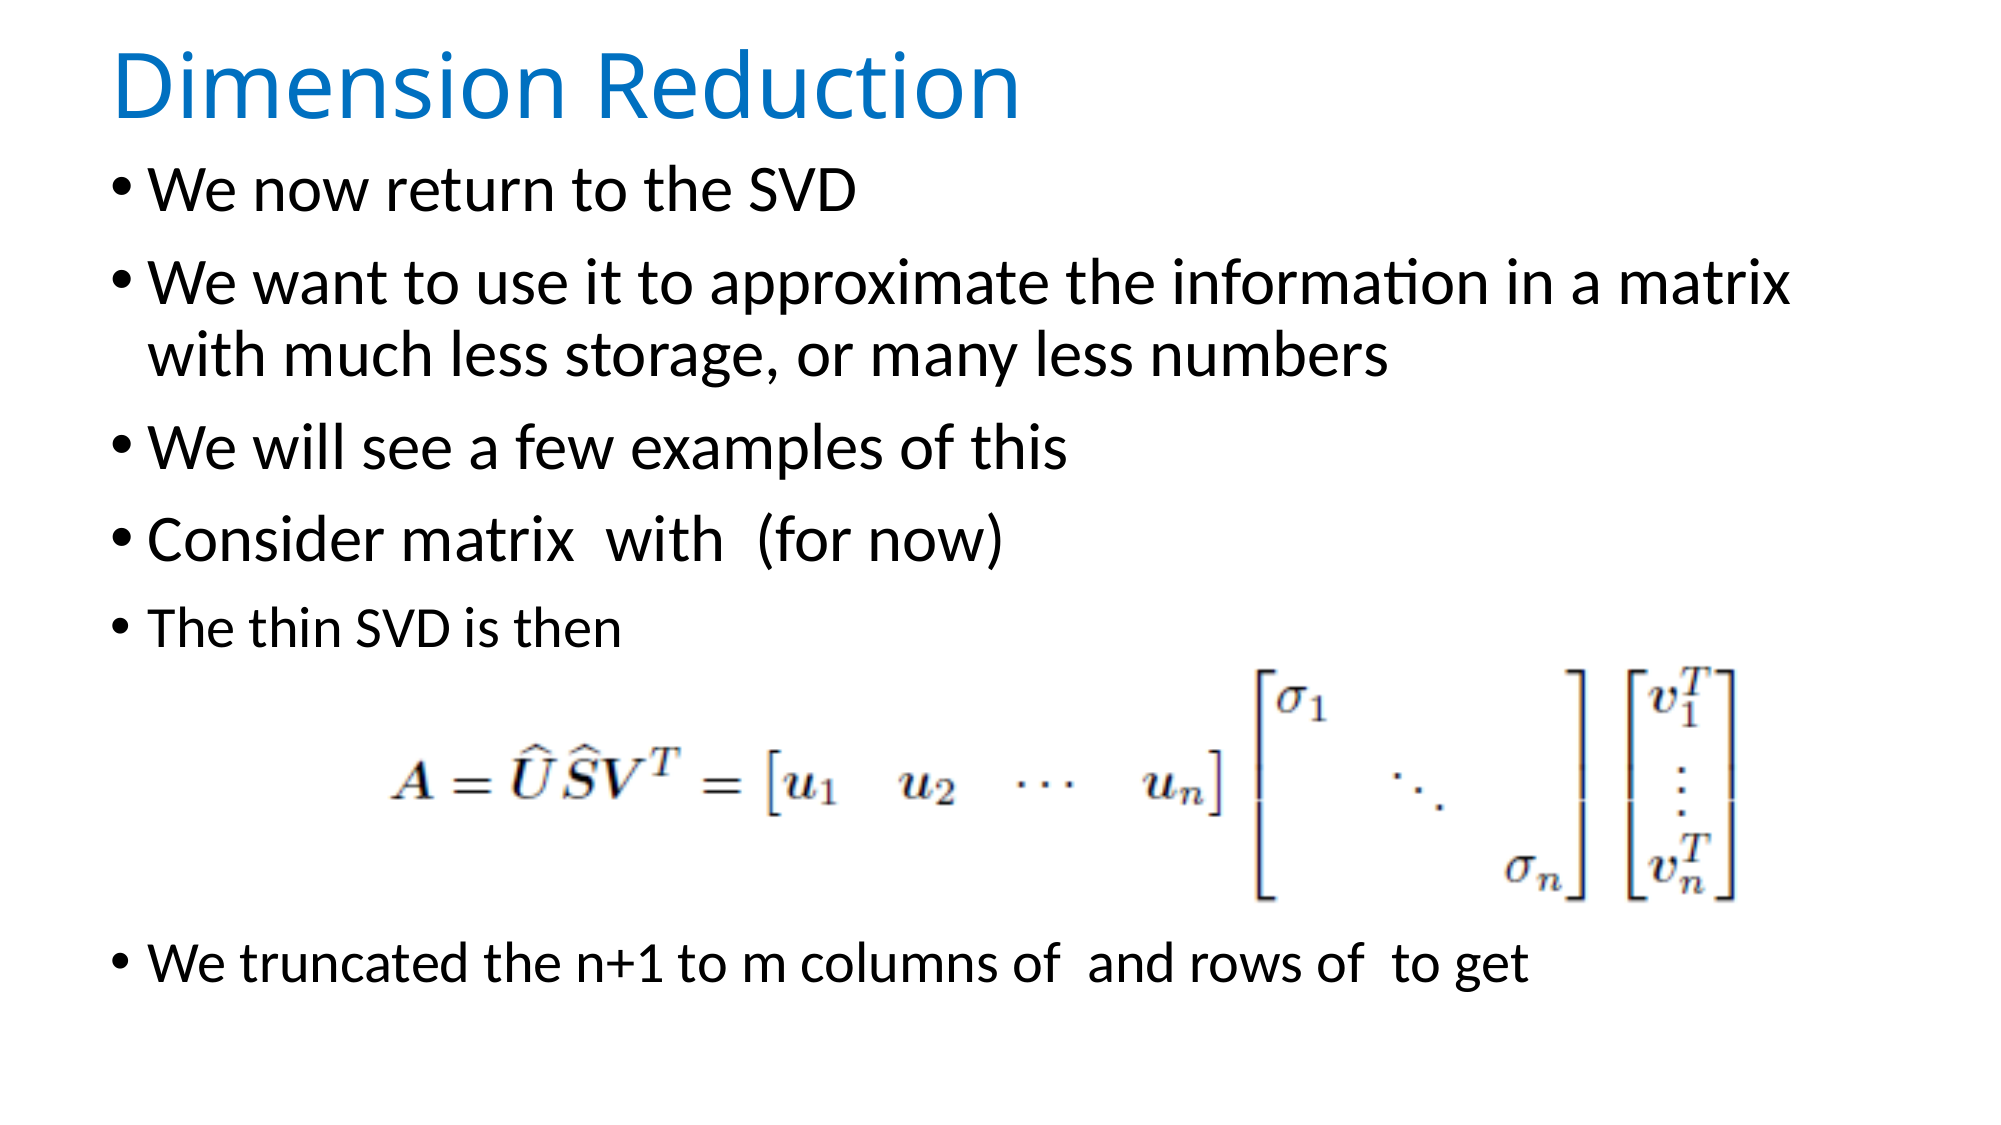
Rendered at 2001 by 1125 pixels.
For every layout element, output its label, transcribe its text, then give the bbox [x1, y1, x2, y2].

picture [343, 659, 1758, 910]
title Dimension Reduction [95, 32, 1821, 147]
